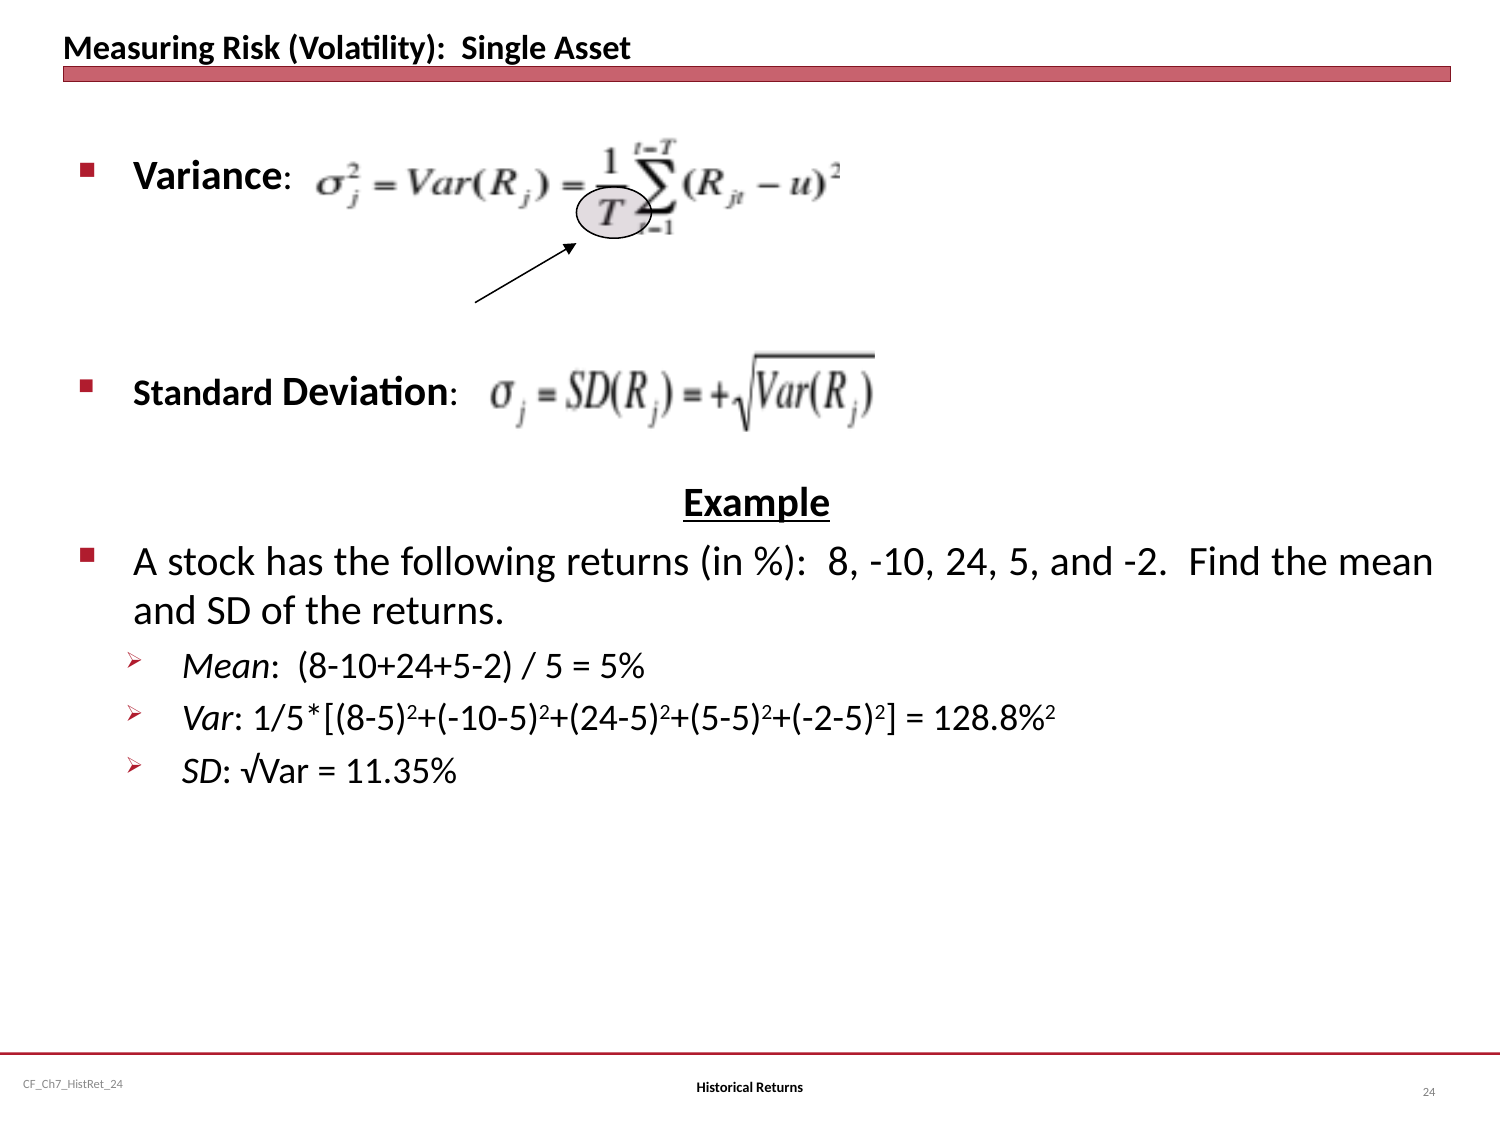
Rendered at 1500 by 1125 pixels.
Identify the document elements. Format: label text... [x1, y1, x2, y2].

list Variance: Standard Deviation: Example A stock has the following returns (in %): 8, -10, 24, 5, and -2. Find the mean and SD of the returns. Mean: (8-10+24+5-2) / 5 = 5% Var: 1/5*[(8-5)2+(-10-5)2+(24-5)2+(5-5)2+(-2-5)2] = 128.8%2 SD: √Var = 11.35% [63, 87, 1451, 1041]
text_box [474, 244, 576, 303]
title Measuring Risk (Volatility): Single Asset [62, 6, 1451, 67]
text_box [487, 349, 876, 433]
slide_number 24 [1375, 1061, 1451, 1122]
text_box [312, 134, 841, 236]
footer Historical Returns [512, 1056, 988, 1117]
